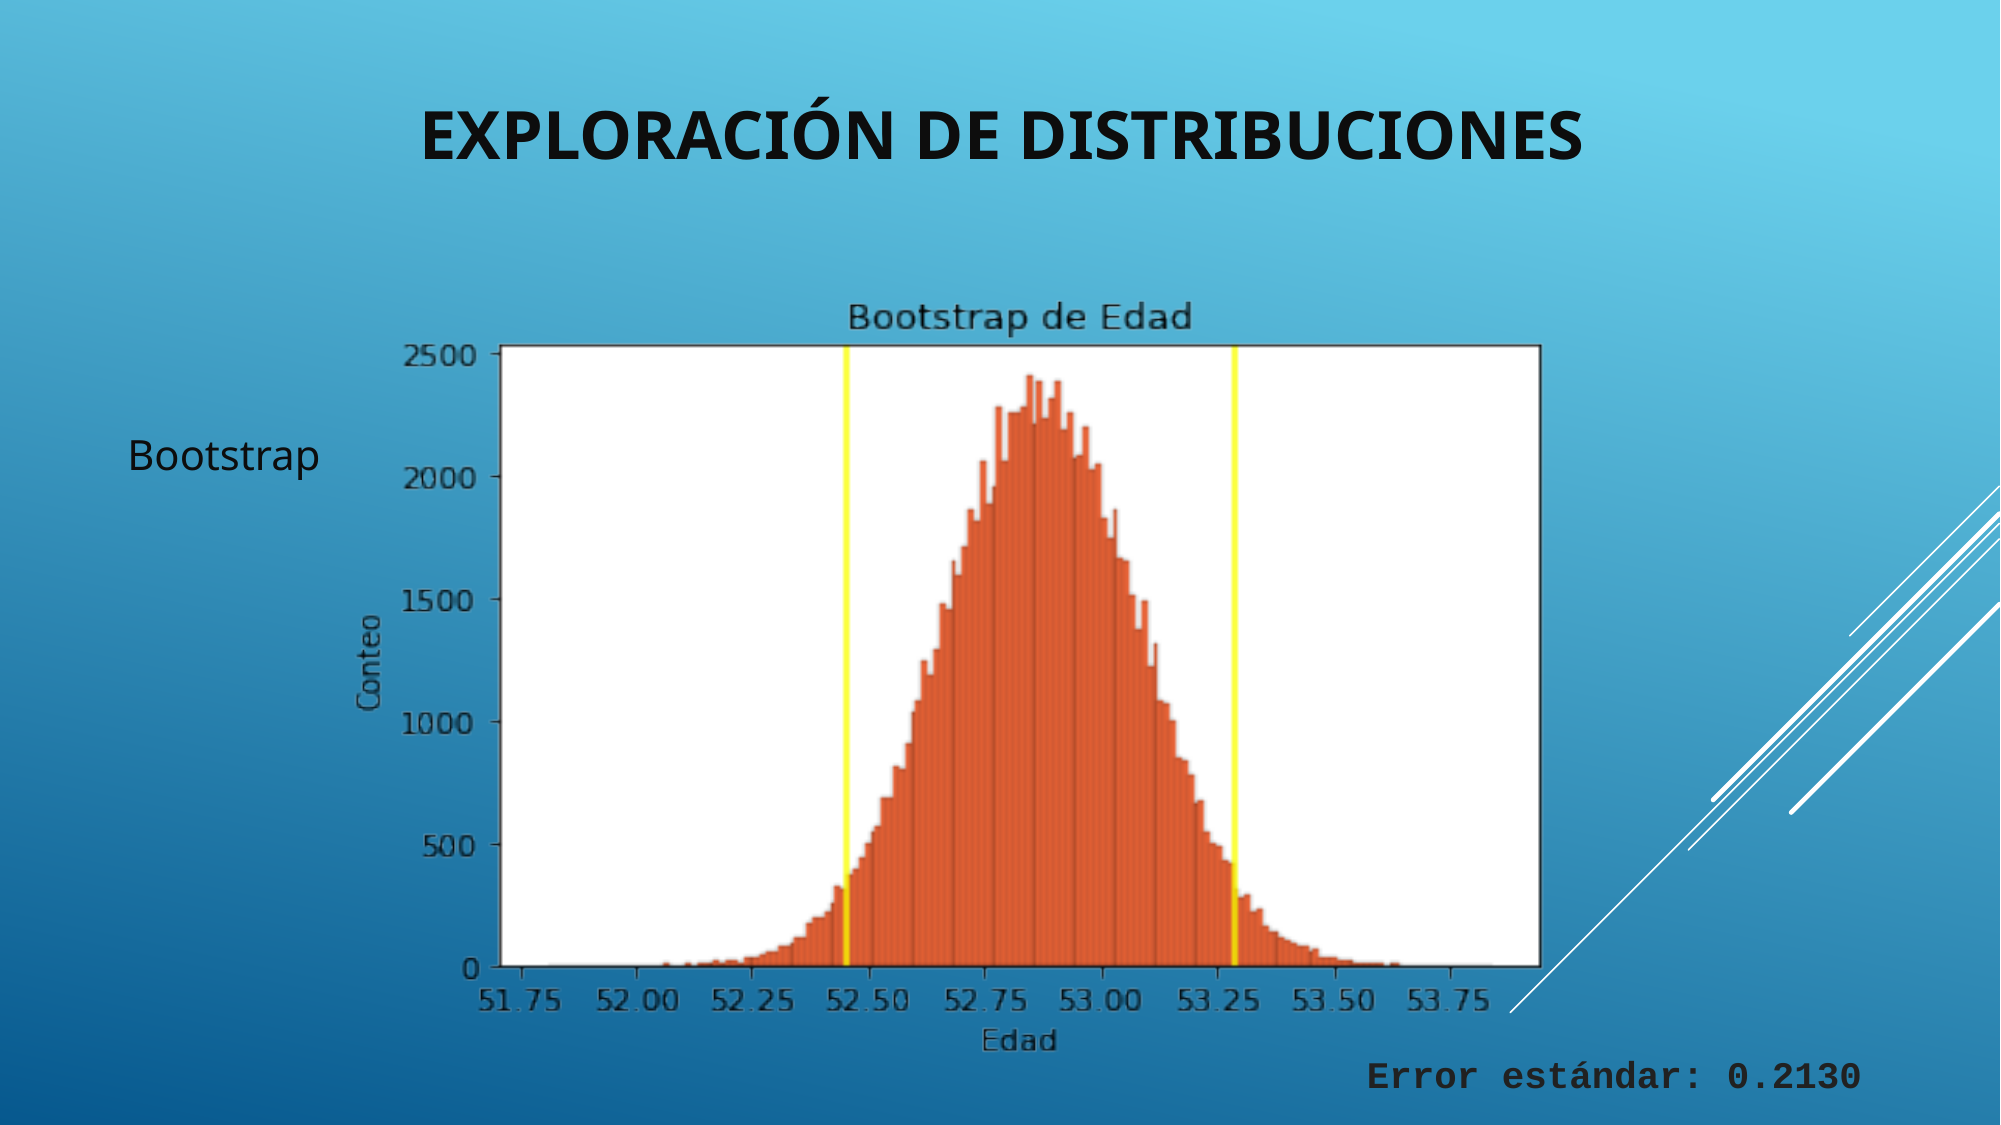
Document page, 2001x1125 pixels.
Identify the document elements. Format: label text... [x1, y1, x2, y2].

list Bootstrap [112, 345, 335, 563]
title Exploración de distribuciones [112, 32, 1893, 234]
picture [335, 281, 1562, 1075]
text_box Error estándar: 0.2130 [1352, 1044, 1893, 1104]
